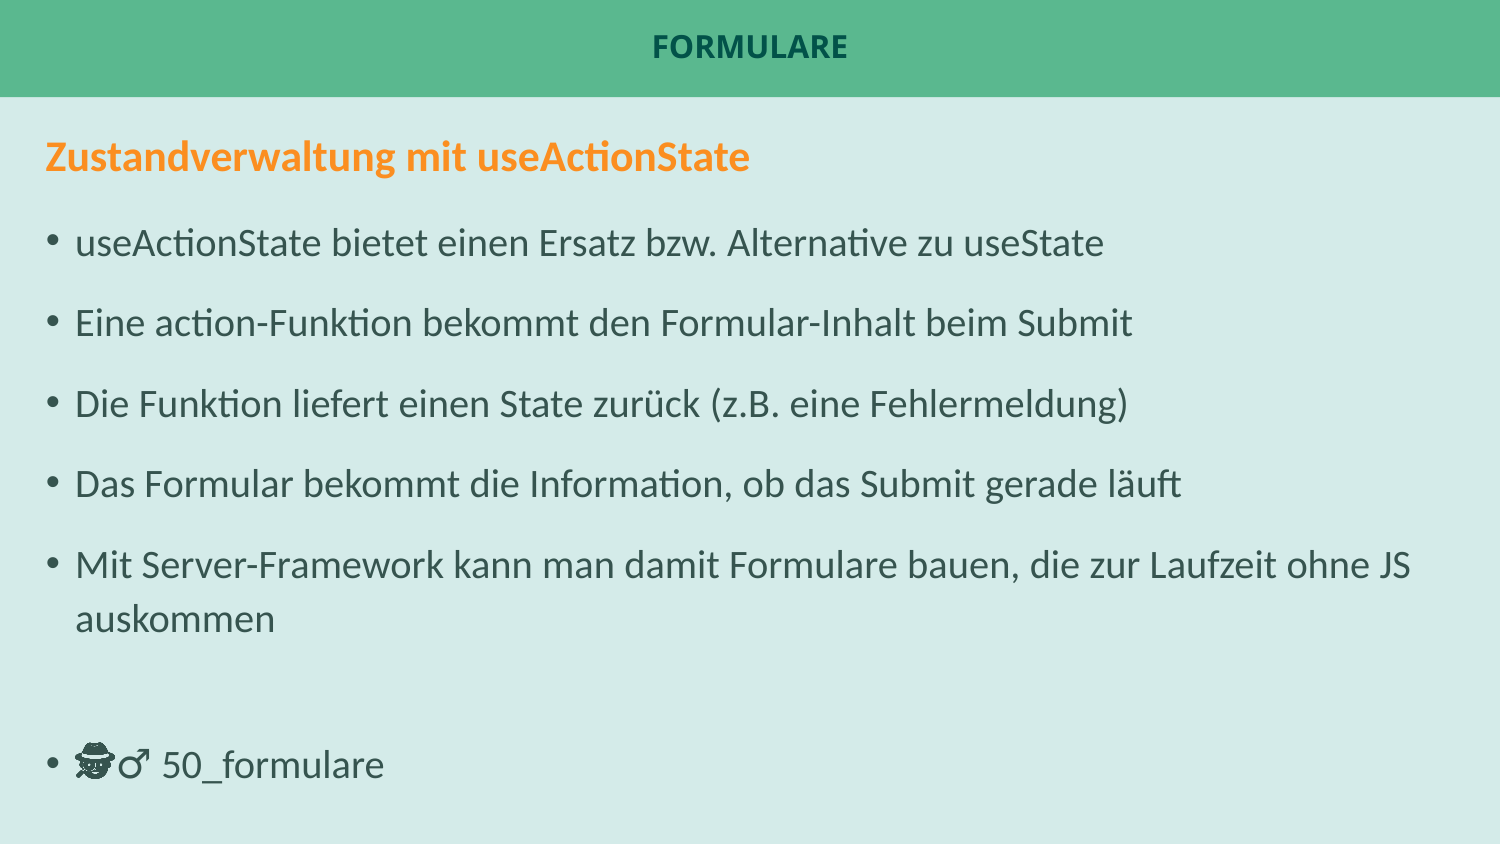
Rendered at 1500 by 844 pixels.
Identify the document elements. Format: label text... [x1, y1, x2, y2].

title Formulare [0, 0, 1500, 98]
text_box Zustandverwaltung mit useActionState [30, 126, 1484, 204]
list useActionState bietet einen Ersatz bzw. Alternative zu useState Eine action-Funktion bekommt den Formular-Inhalt beim Submit Die Funktion liefert einen State zurück (z.B. eine Fehlermeldung) Das Formular bekommt die Information, ob das Submit gerade läuft Mit Server-Framework kann man damit Formulare bauen, die zur Laufzeit ohne JS auskommen 🕵️‍♂️ 50_formulare [30, 204, 1470, 796]
